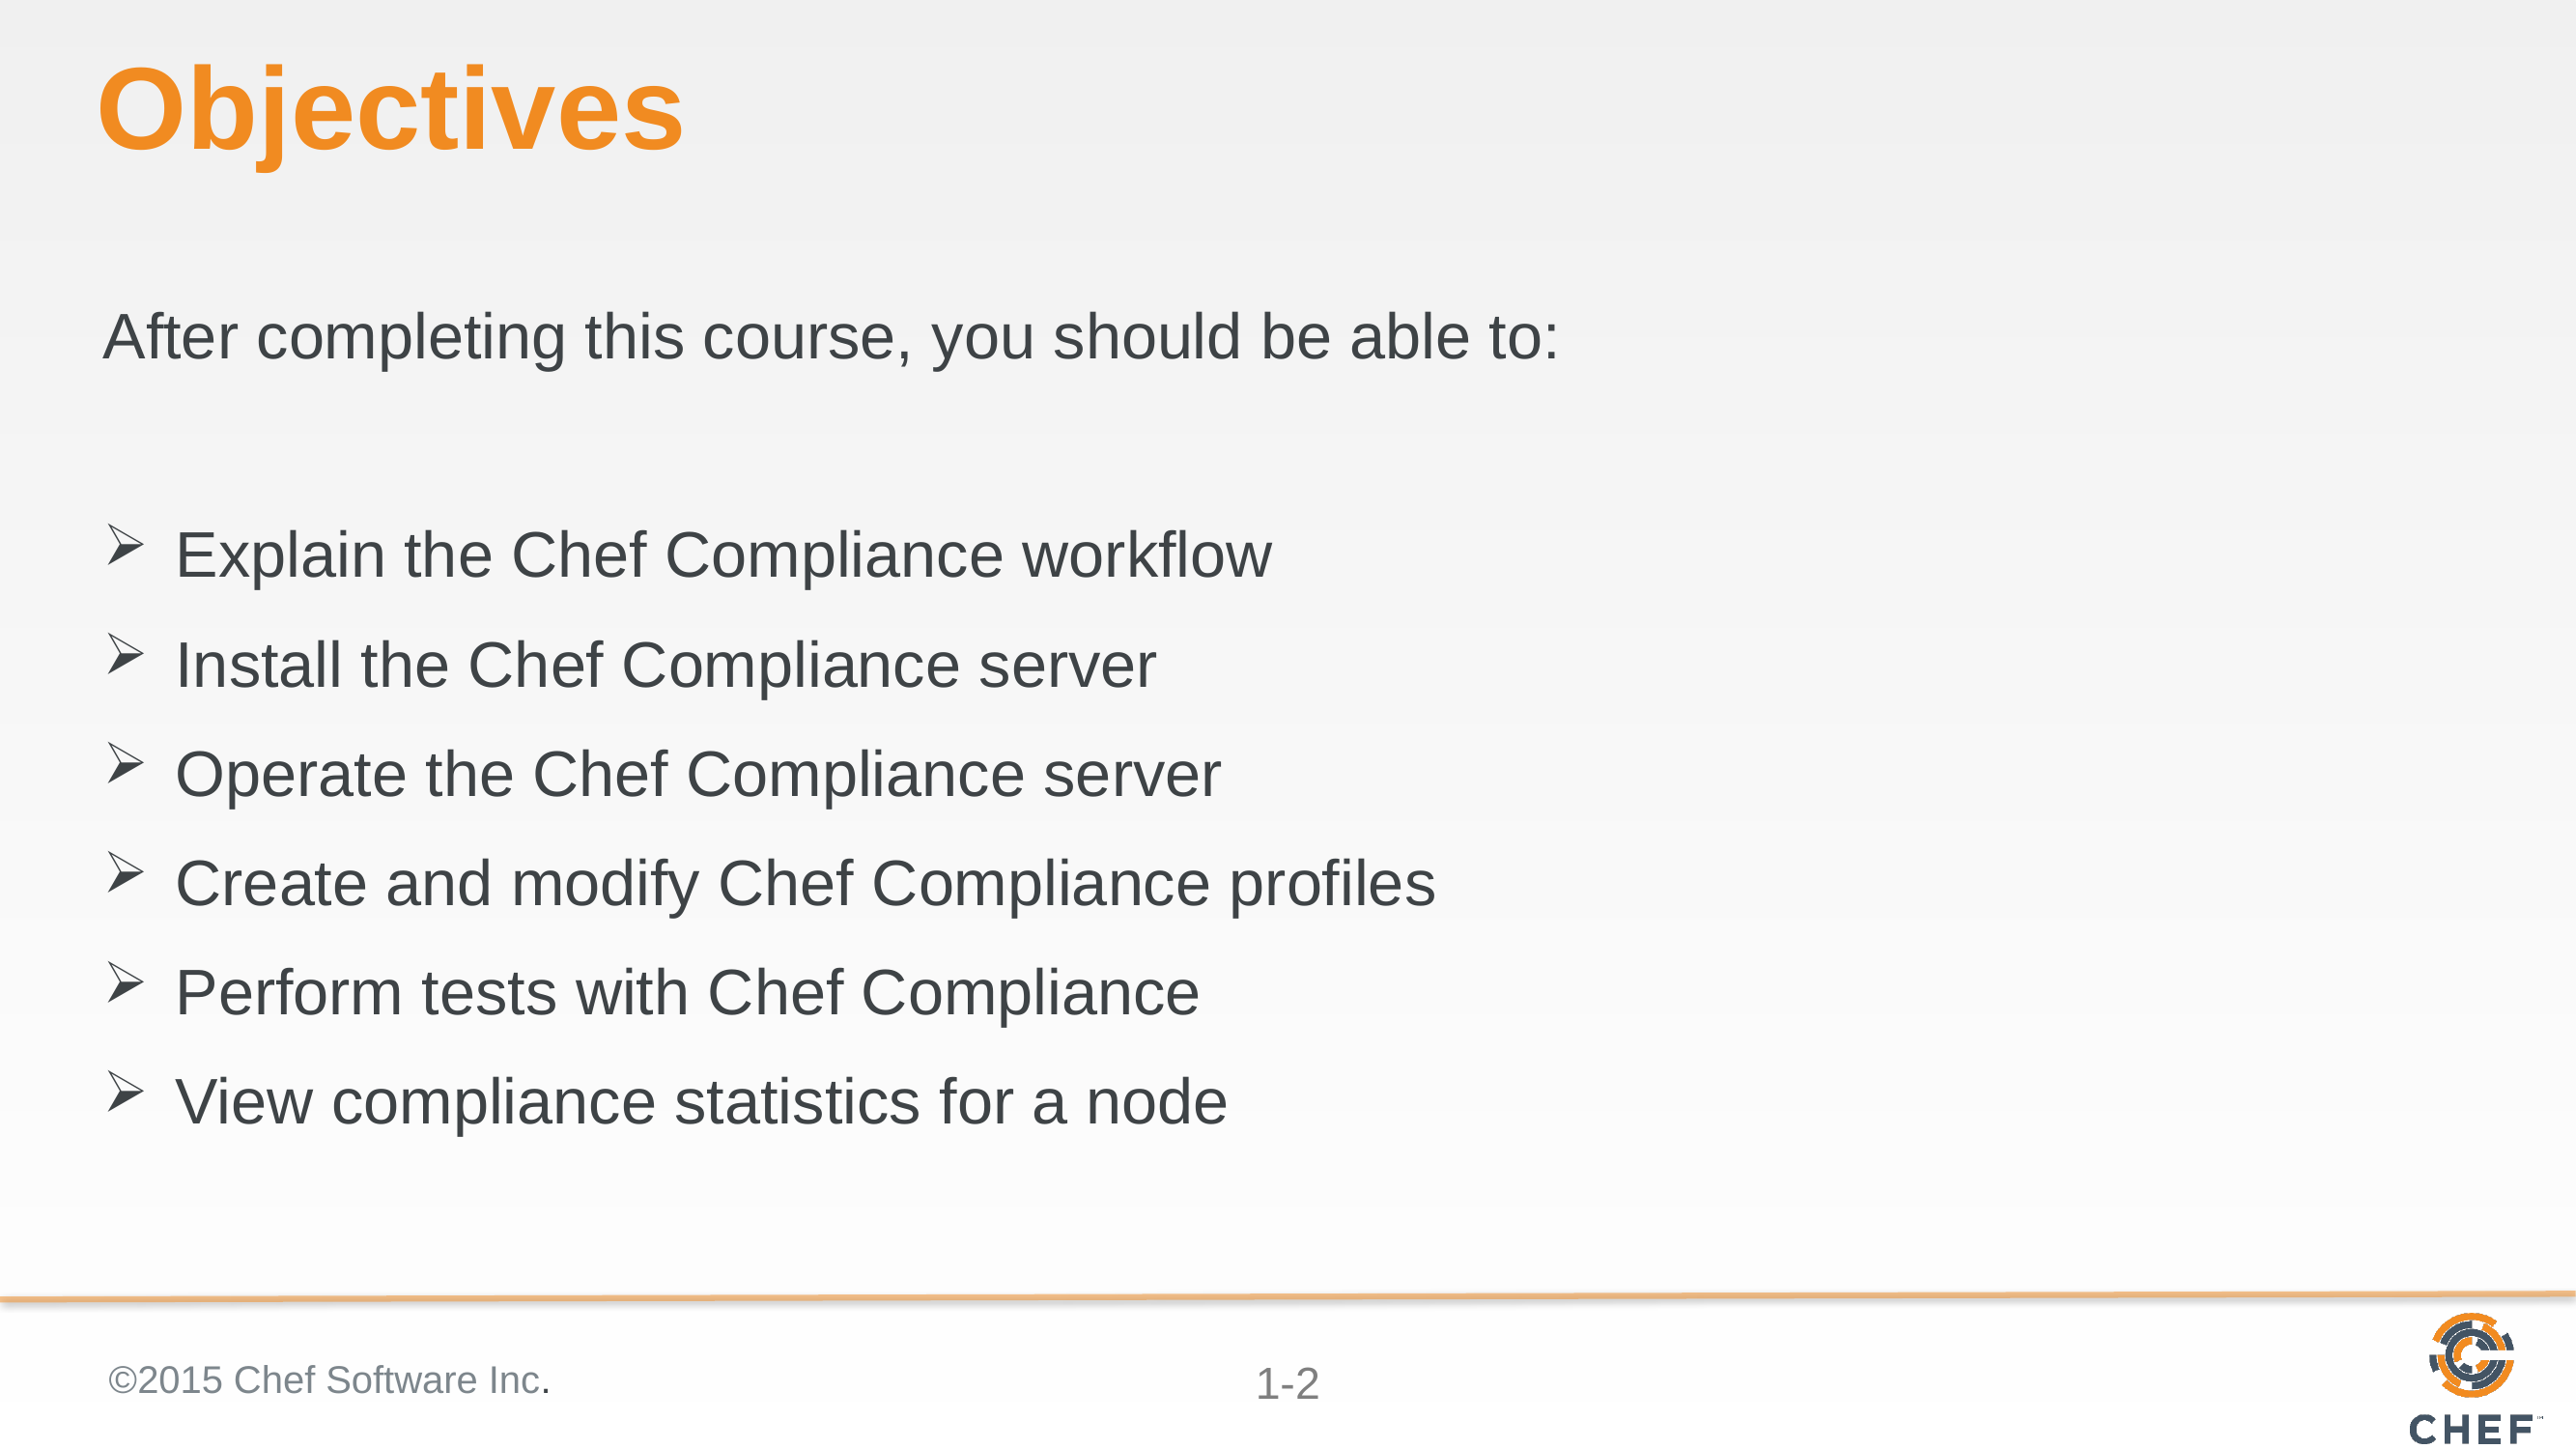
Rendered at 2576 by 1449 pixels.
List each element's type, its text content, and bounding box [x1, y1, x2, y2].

title Objectives [96, 48, 2463, 180]
list After completing this course, you should be able to: Explain the Chef Compliance workflow Install the Chef Compliance server Operate the Chef Compliance server Create and modify Chef Compliance profiles Perform tests with Chef Compliance View compliance statistics for a node [102, 294, 2464, 1142]
picture [2399, 1297, 2551, 1449]
